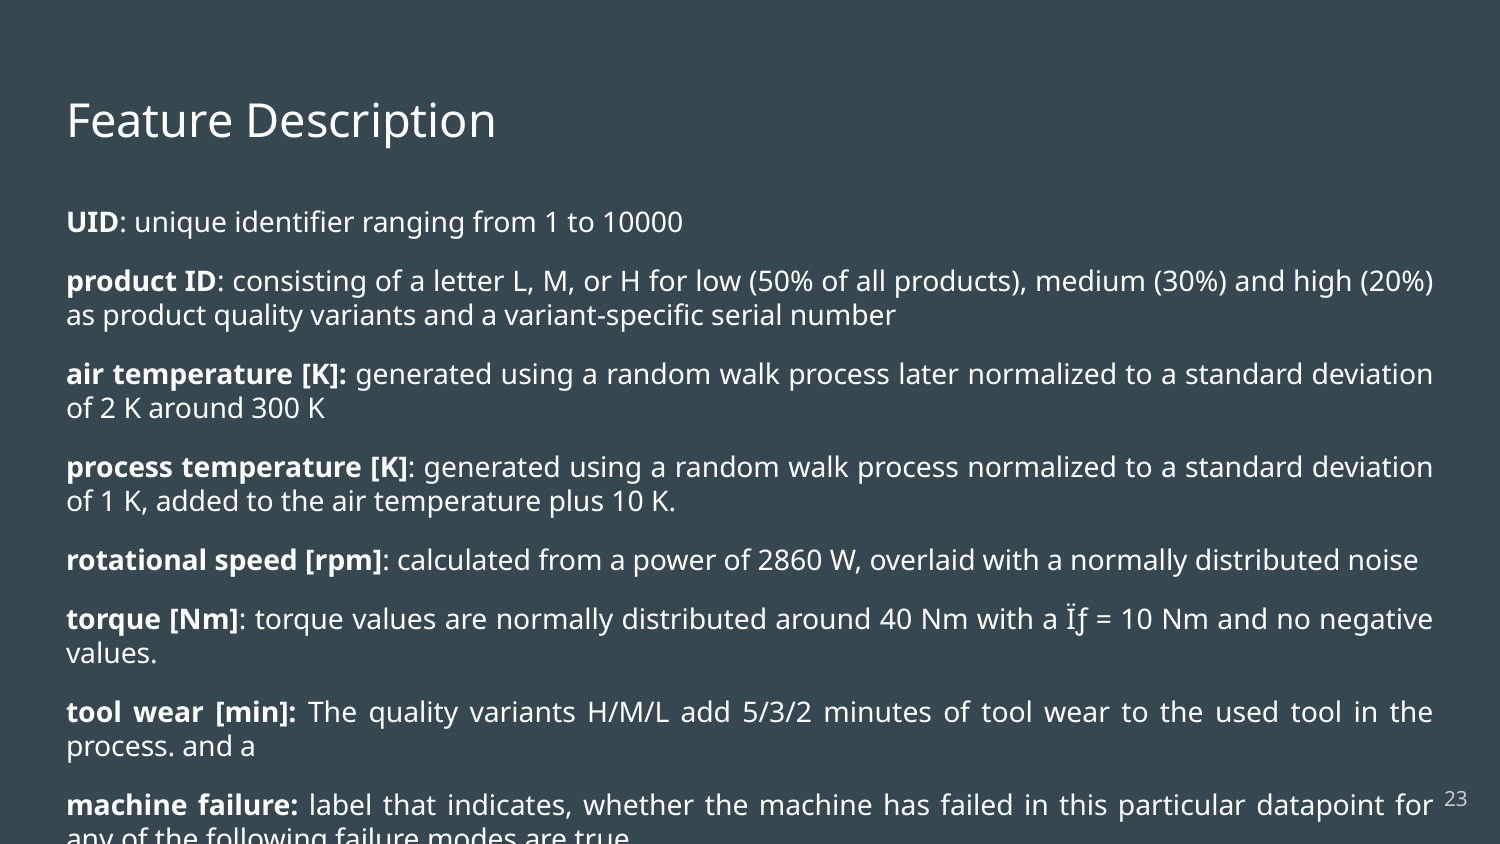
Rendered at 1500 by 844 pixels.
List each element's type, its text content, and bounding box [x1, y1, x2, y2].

title Feature Description [51, 72, 1449, 167]
slide_number ‹#› [1392, 767, 1483, 833]
list UID: unique identifier ranging from 1 to 10000 product ID: consisting of a letter L, M, or H for low (50% of all products), medium (30%) and high (20%) as product quality variants and a variant-specific serial number air temperature [K]: generated using a random walk process later normalized to a standard deviation of 2 K around 300 K process temperature [K]: generated using a random walk process normalized to a standard deviation of 1 K, added to the air temperature plus 10 K. rotational speed [rpm]: calculated from a power of 2860 W, overlaid with a normally distributed noise torque [Nm]: torque values are normally distributed around 40 Nm with a Ïƒ = 10 Nm and no negative values. tool wear [min]: The quality variants H/M/L add 5/3/2 minutes of tool wear to the used tool in the process. and a machine failure: label that indicates, whether the machine has failed in this particular datapoint for any of the following failure modes are true. [51, 189, 1449, 812]
